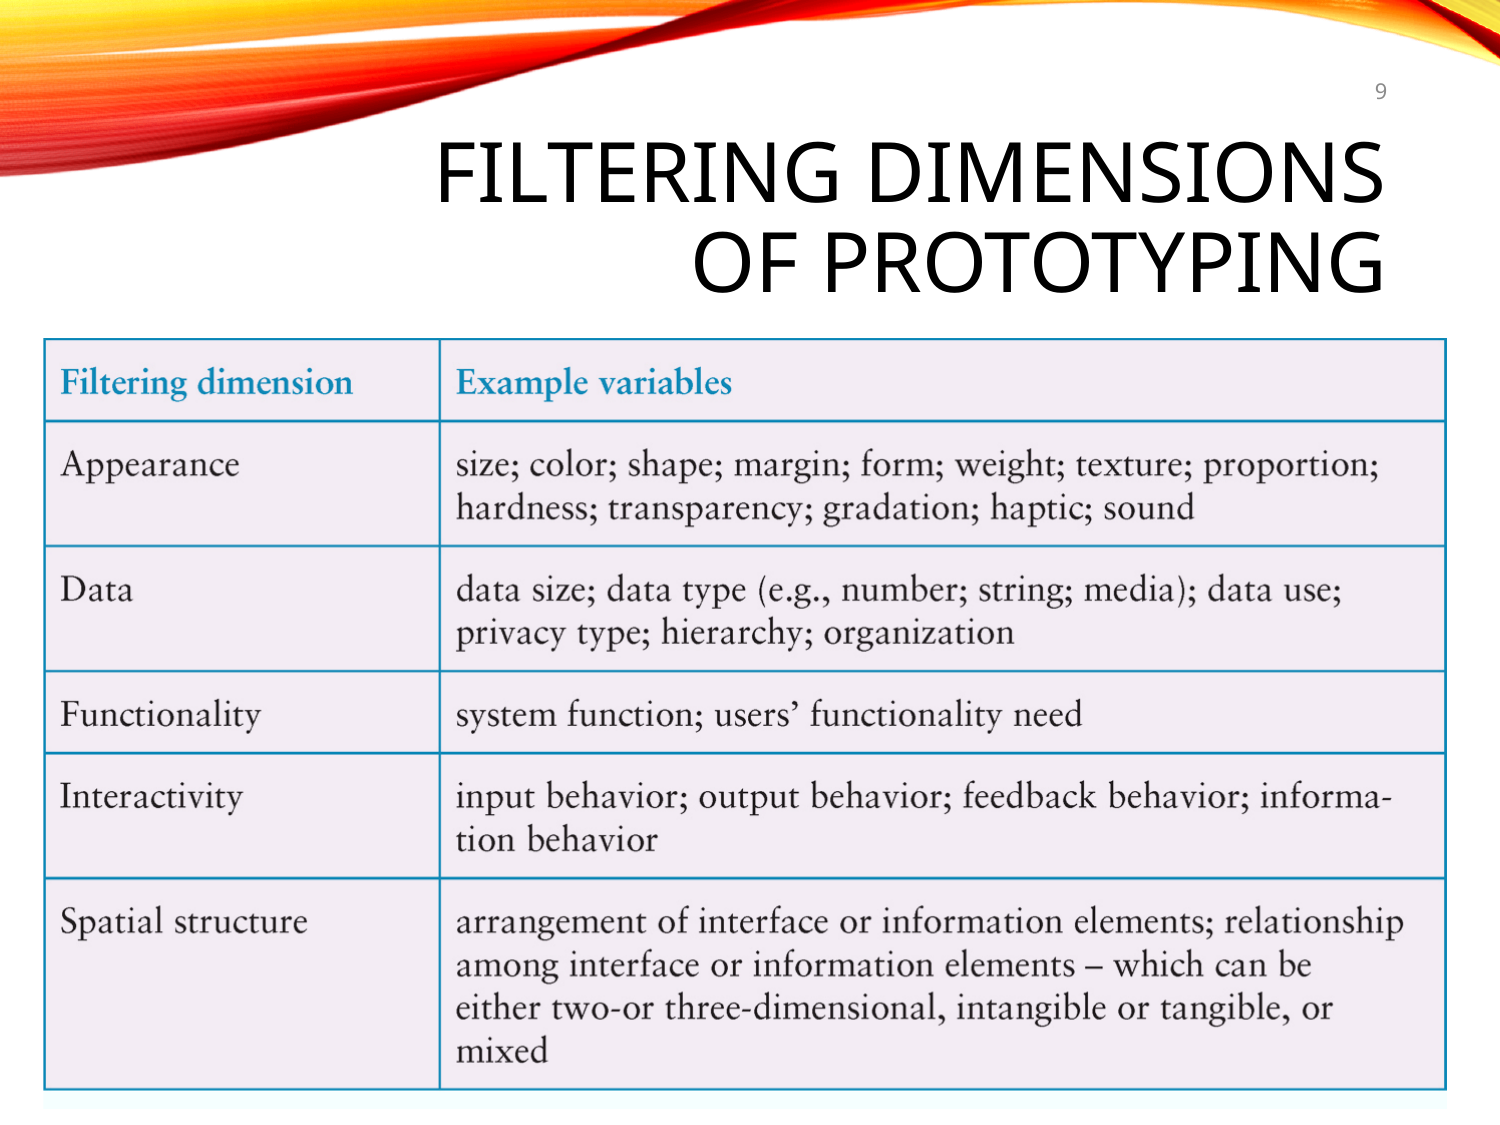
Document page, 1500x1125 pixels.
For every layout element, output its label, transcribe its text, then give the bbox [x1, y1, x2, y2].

picture [46, 423, 1444, 751]
picture [0, 0, 1500, 178]
picture [43, 880, 1448, 1109]
title Filtering dimensions of prototyping [356, 114, 1403, 327]
picture [46, 755, 1444, 877]
picture [46, 341, 1444, 420]
slide_number 9 [1078, 62, 1403, 123]
